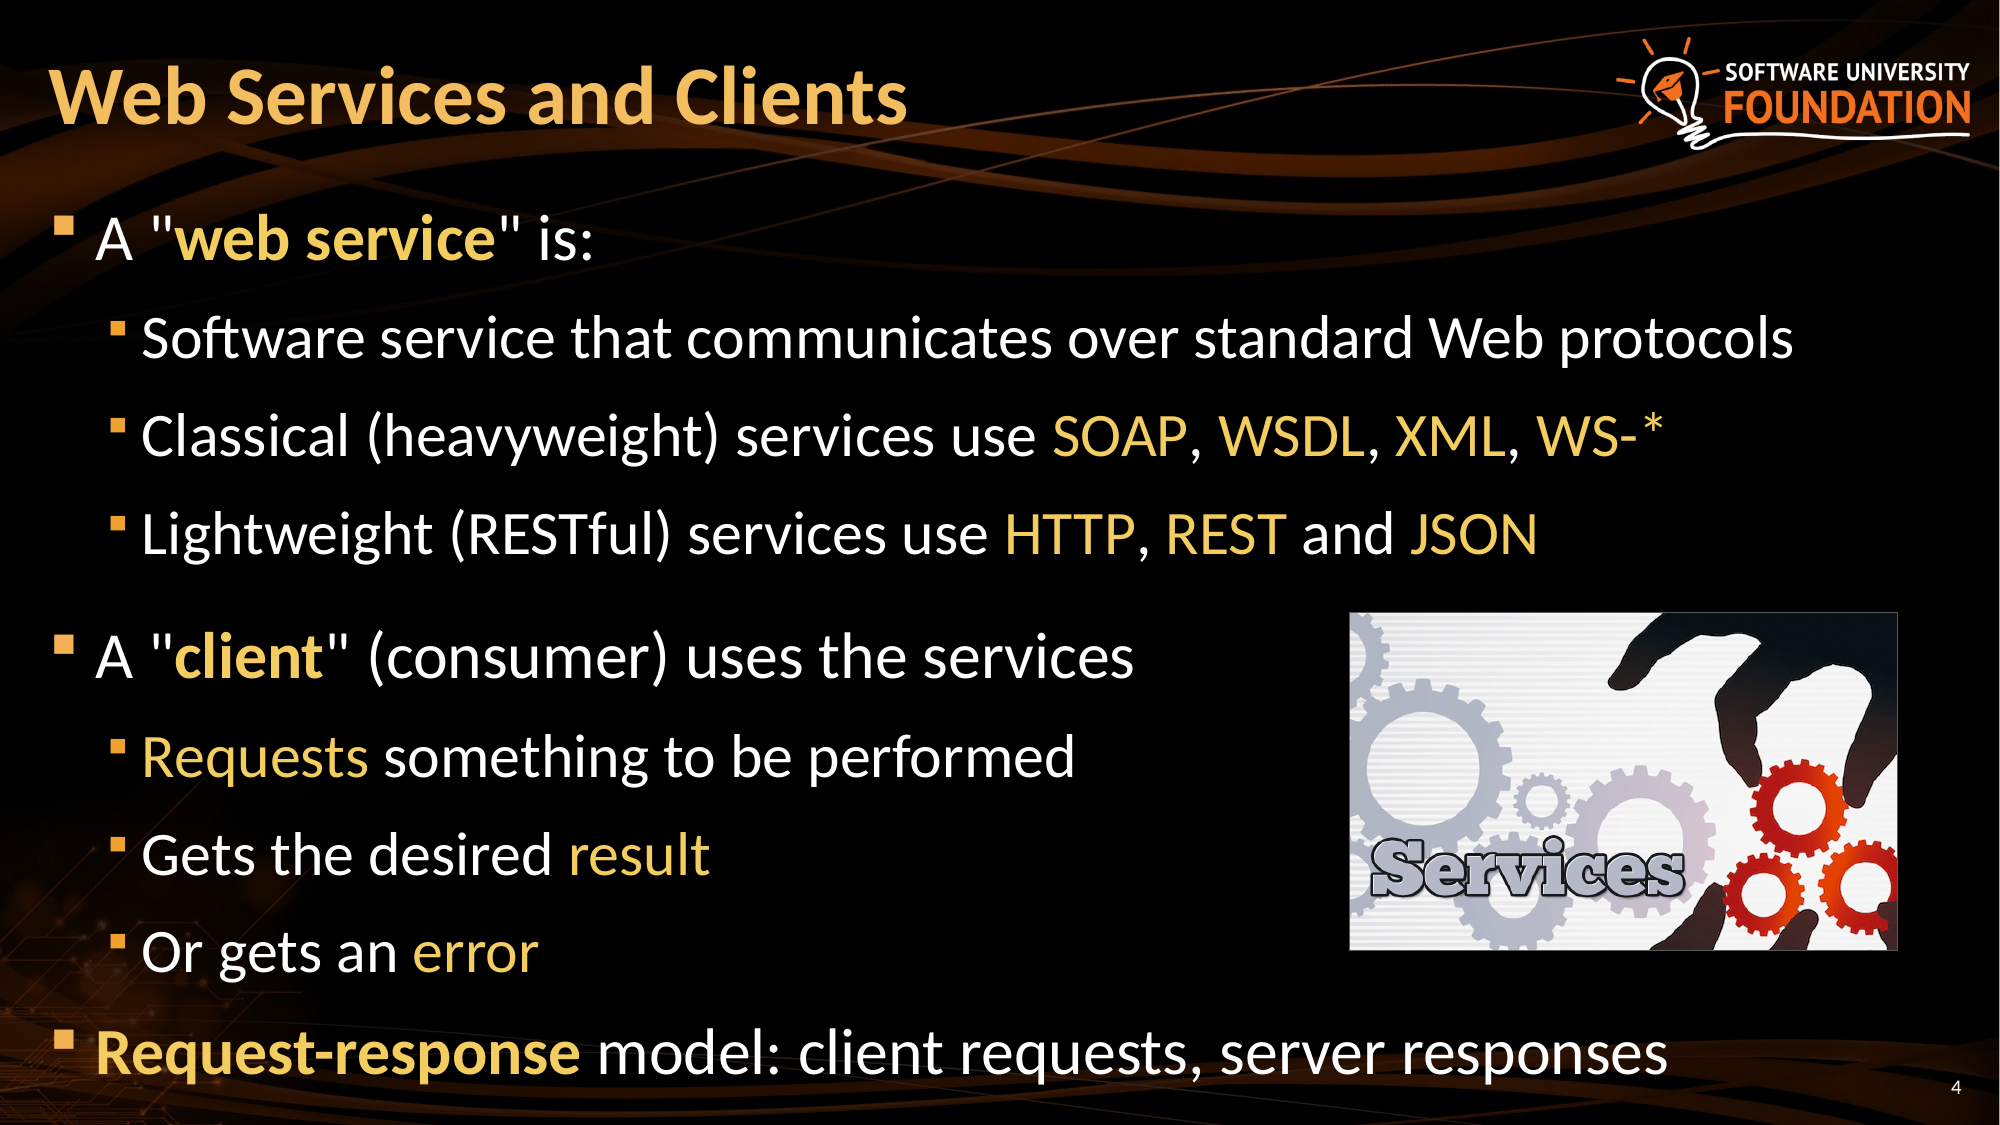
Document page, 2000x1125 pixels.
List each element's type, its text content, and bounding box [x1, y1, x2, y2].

title Web Services and Clients [30, 6, 1602, 189]
picture [0, 0, 2000, 1125]
list A "web service" is: Software service that communicates over standard Web protocols Classical (heavyweight) services use SOAP, WSDL, XML, WS-* Lightweight (RESTful) services use HTTP, REST and JSON A "client" (consumer) uses the services Requests something to be performed Gets the desired result Or gets an error Request-response model: client requests, server responses [31, 188, 1968, 1103]
